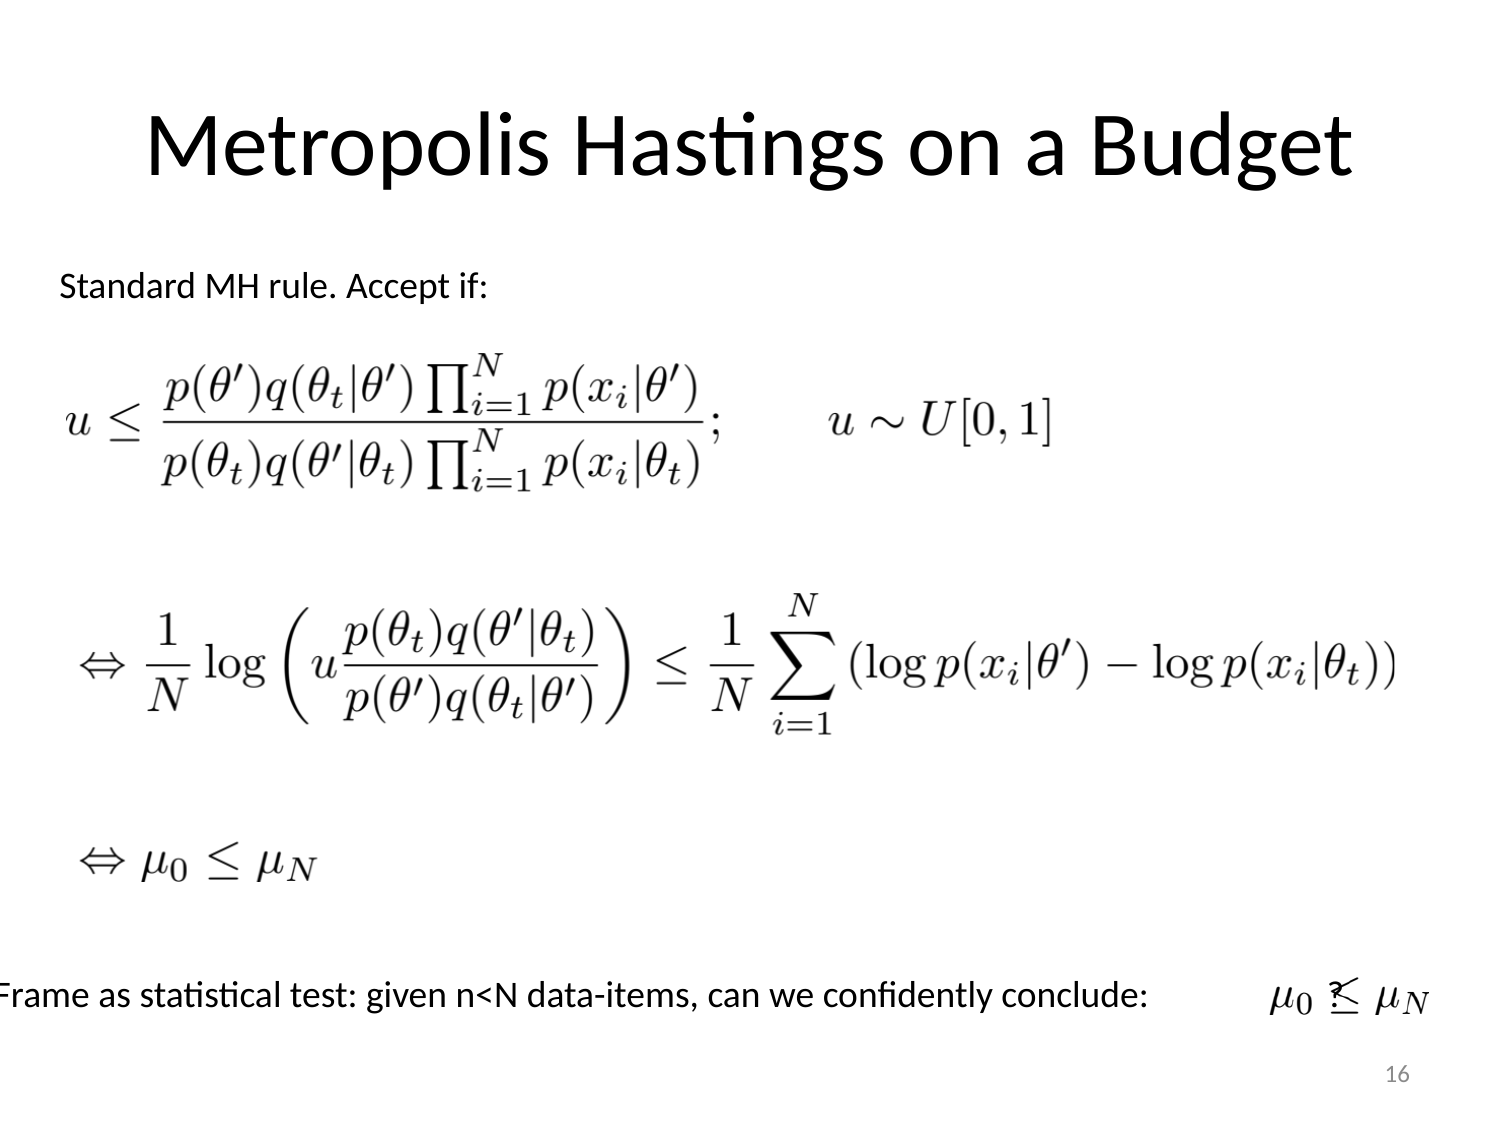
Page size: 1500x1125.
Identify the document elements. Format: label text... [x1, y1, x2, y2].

picture [65, 352, 1395, 882]
slide_number 16 [1074, 1042, 1425, 1103]
text_box Frame as statistical test: given n<N data-items, can we confidently conclude: ? [0, 962, 1500, 1023]
title Metropolis Hastings on a Budget [75, 45, 1425, 233]
picture [1269, 976, 1430, 1016]
text_box Standard MH rule. Accept if: [44, 253, 505, 314]
